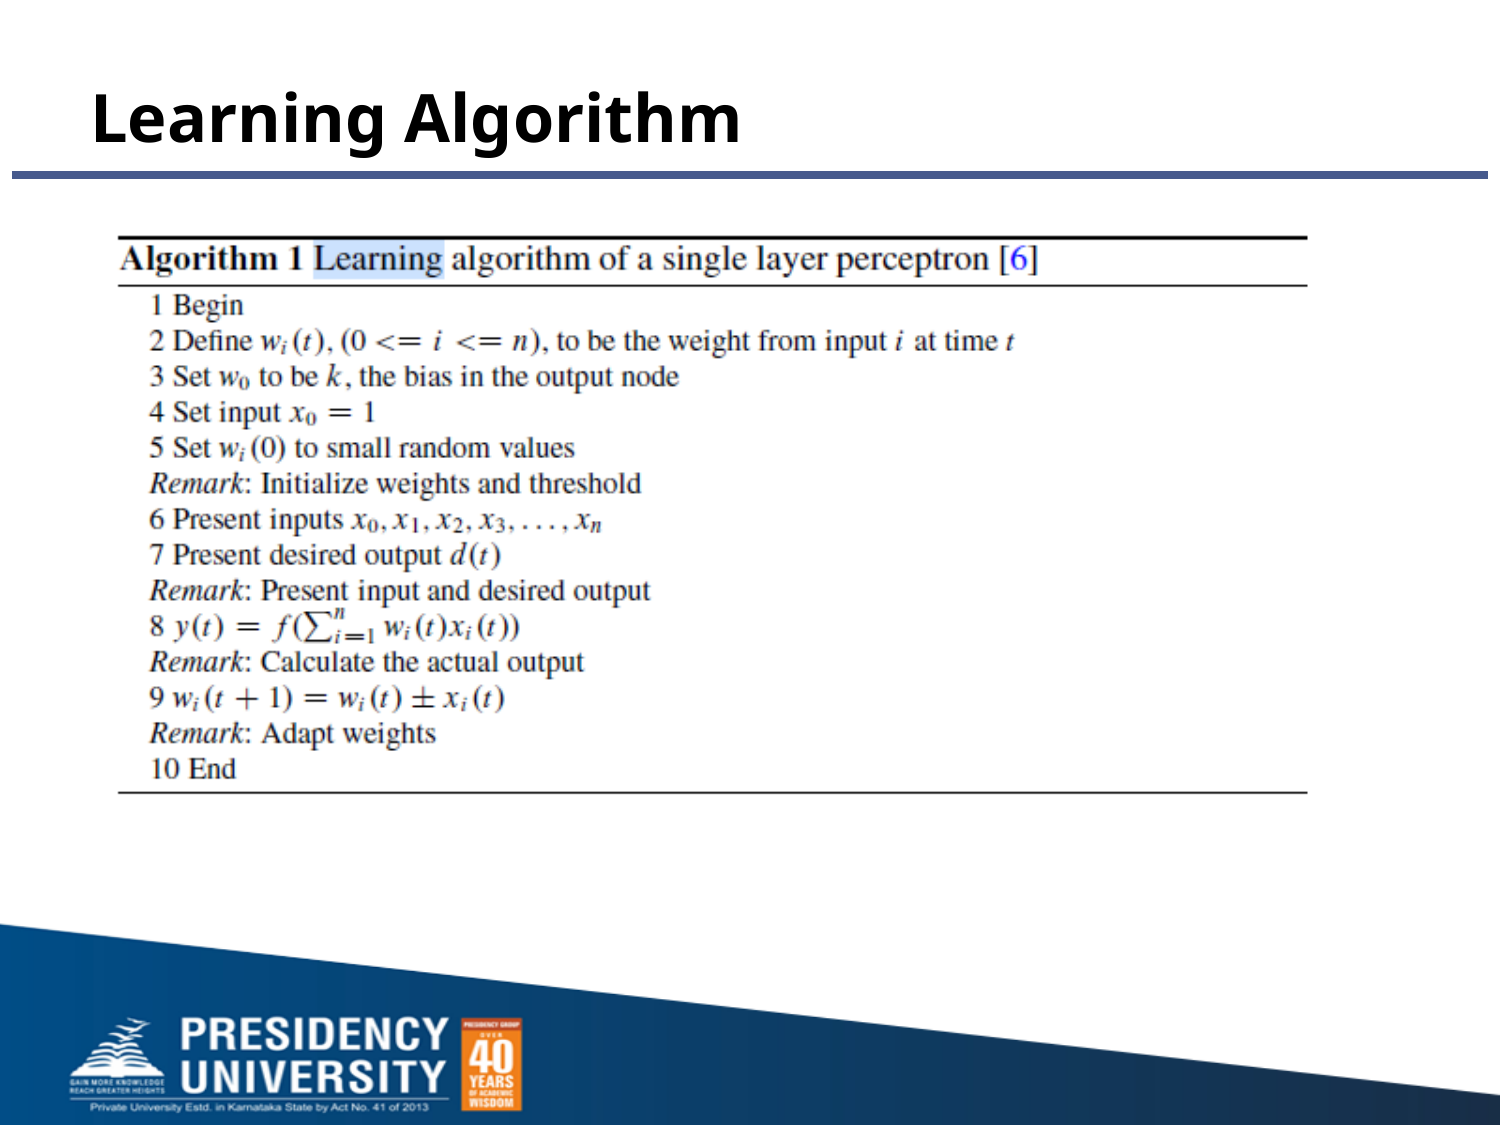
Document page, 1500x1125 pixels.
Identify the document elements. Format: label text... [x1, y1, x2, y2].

picture [0, 921, 1500, 1125]
picture [80, 212, 1413, 843]
title Learning Algorithm [75, 0, 1349, 164]
